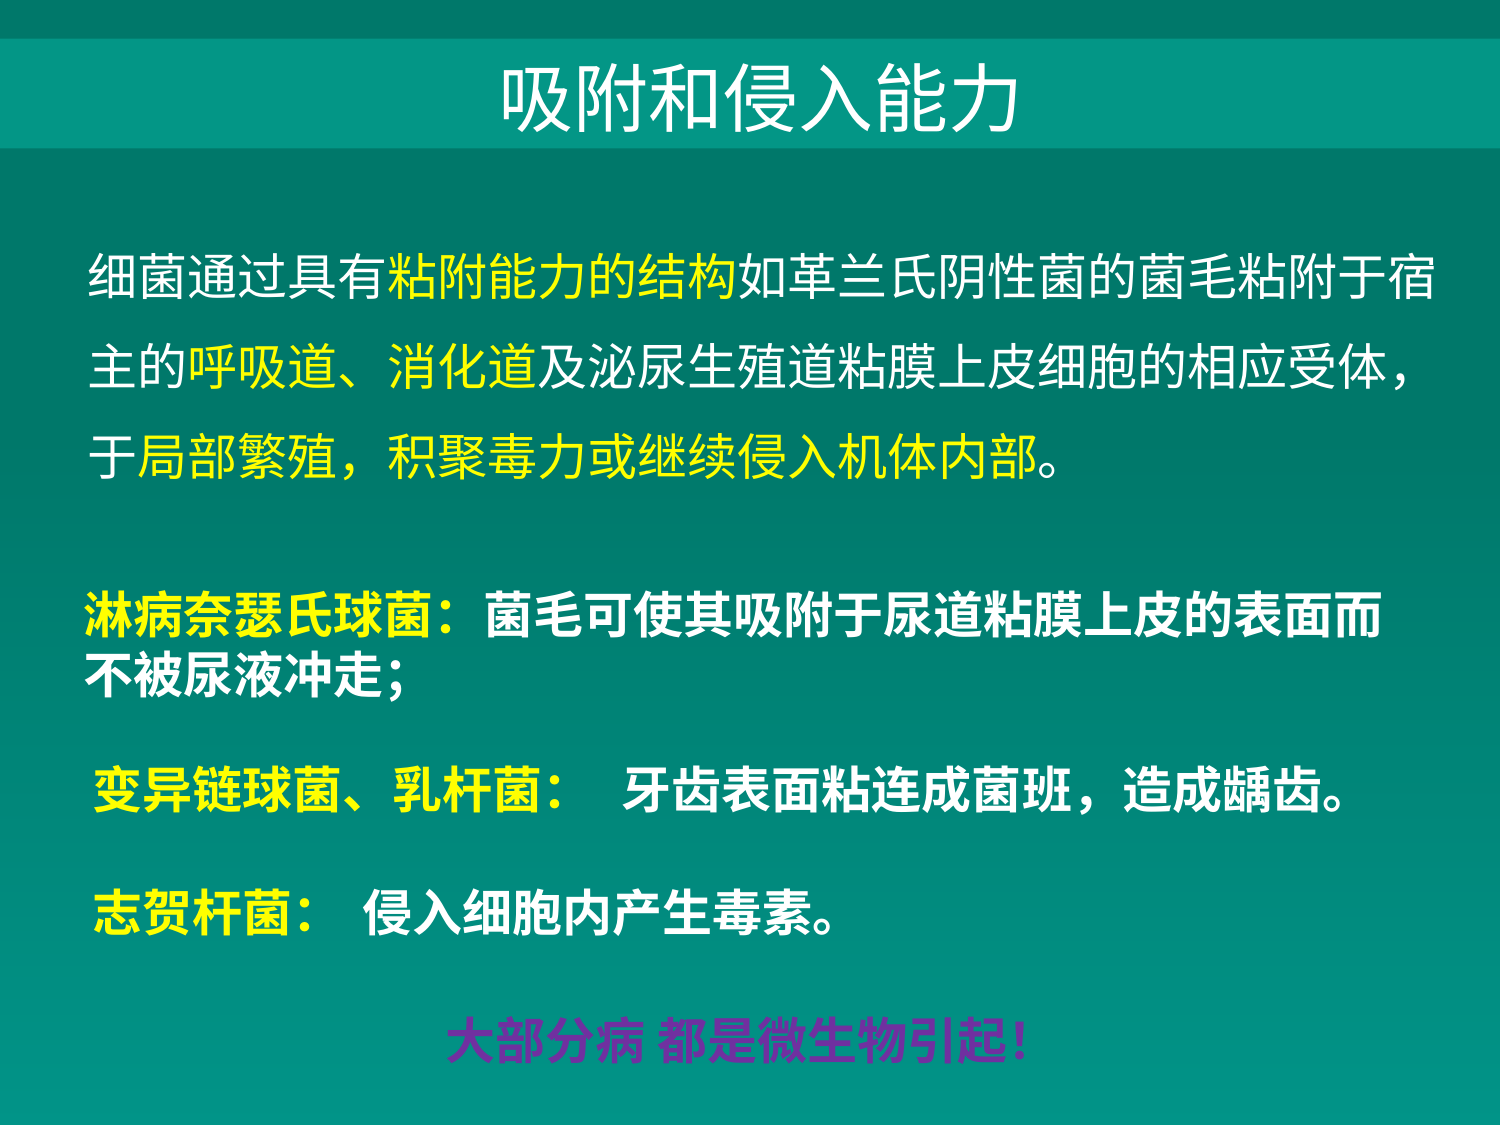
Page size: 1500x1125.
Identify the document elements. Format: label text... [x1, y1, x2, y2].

text_box 牙齿表面粘连成菌班，造成龋齿。 [607, 751, 1387, 827]
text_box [0, 38, 1500, 151]
text_box 大部分病 都是微生物引起！ [431, 1002, 1158, 1077]
text_box 志贺杆菌： [77, 873, 347, 949]
text_box 淋病奈瑟氏球菌：菌毛可使其吸附于尿道粘膜上皮的表面而不被尿液冲走； [68, 576, 1436, 772]
text_box 侵入细胞内产生毒素。 [347, 873, 878, 949]
text_box 细菌通过具有粘附能力的结构如革兰氏阴性菌的菌毛粘附于宿主的呼吸道、消化道及泌尿生殖道粘膜上皮细胞的相应受体，于局部繁殖，积聚毒力或继续侵入机体内部。 [72, 207, 1471, 493]
text_box 变异链球菌、乳杆菌： [77, 751, 607, 827]
